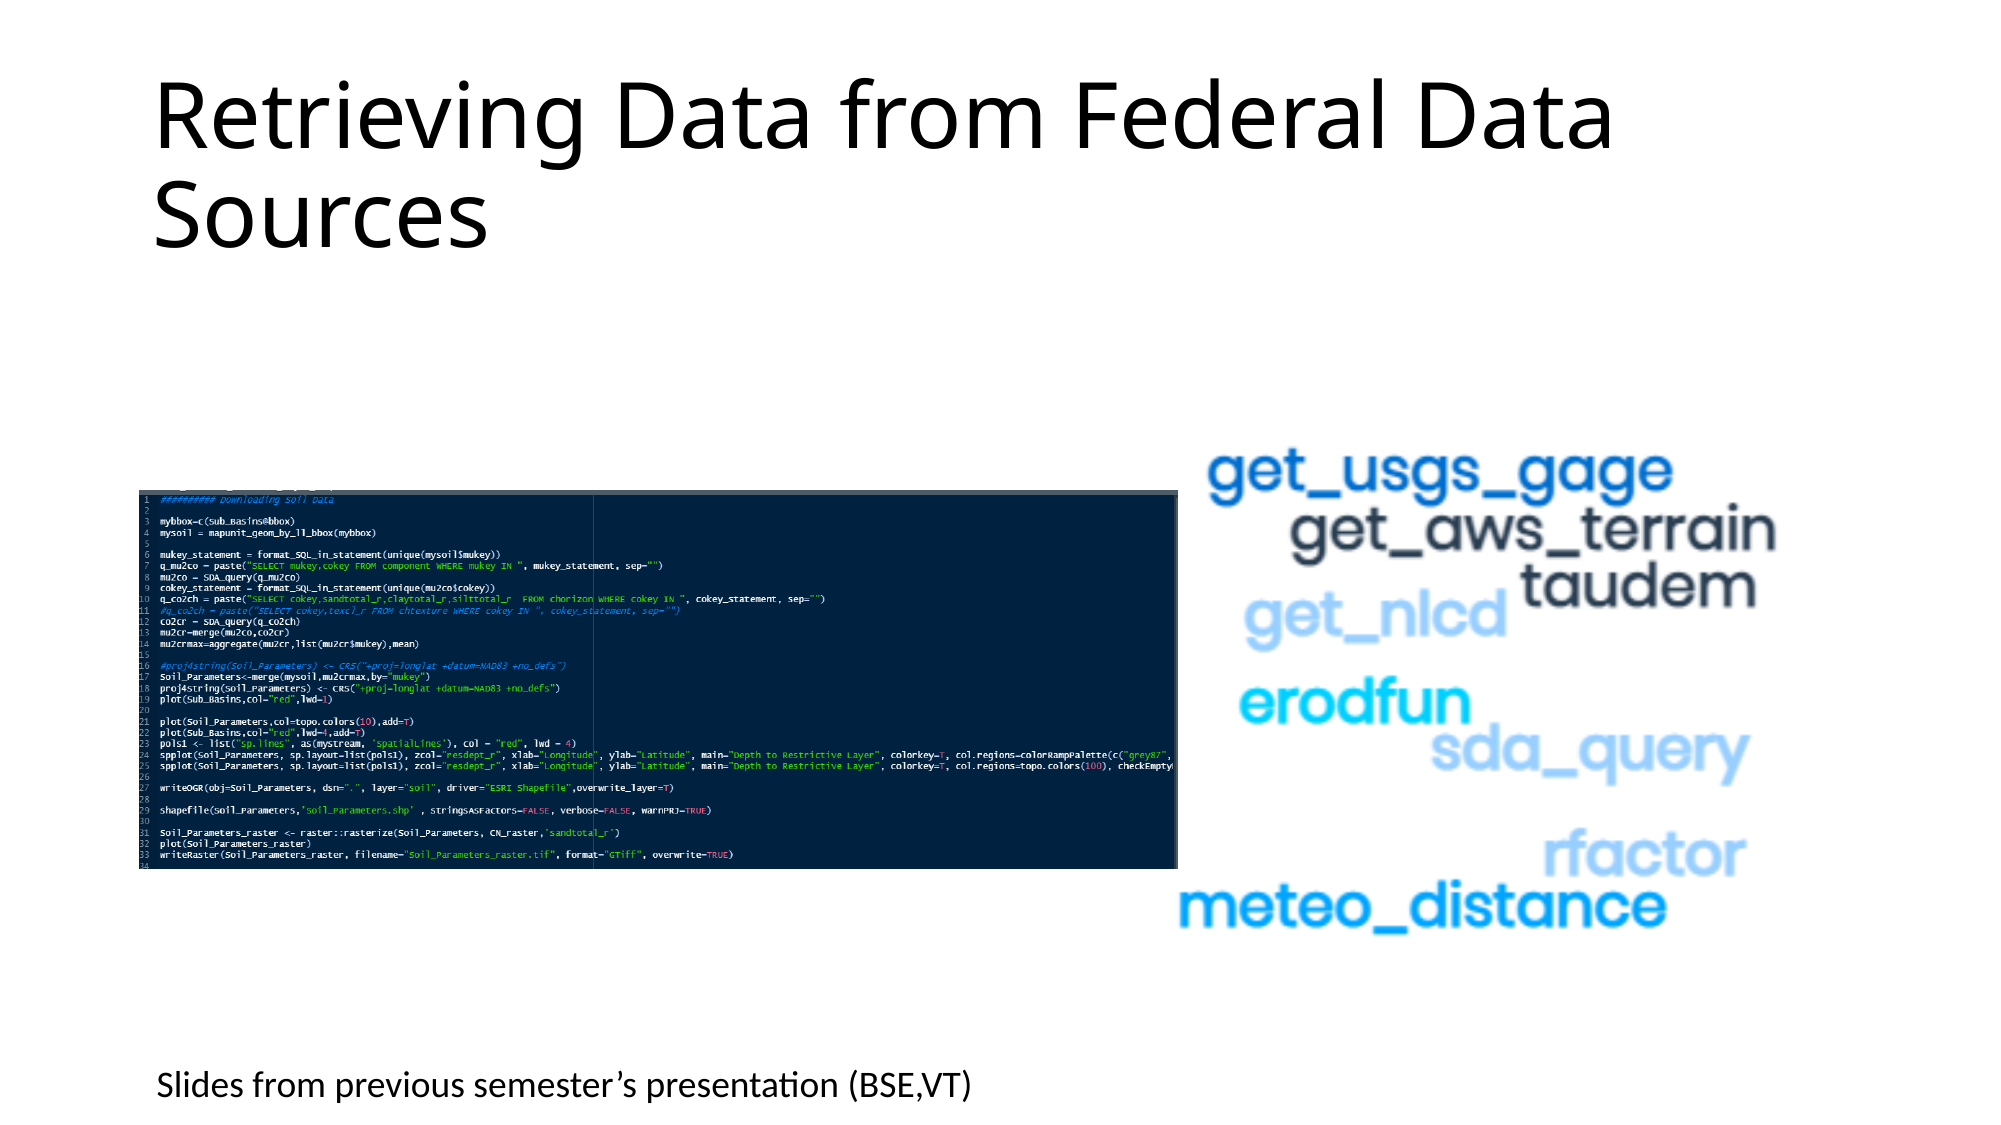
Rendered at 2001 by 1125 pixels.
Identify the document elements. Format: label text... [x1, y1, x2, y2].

text_box Slides from previous semester’s presentation (BSE,VT) [141, 1052, 989, 1113]
title Retrieving Data from Federal Data Sources [137, 59, 1863, 278]
picture [139, 490, 1178, 869]
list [1148, 341, 1860, 1018]
